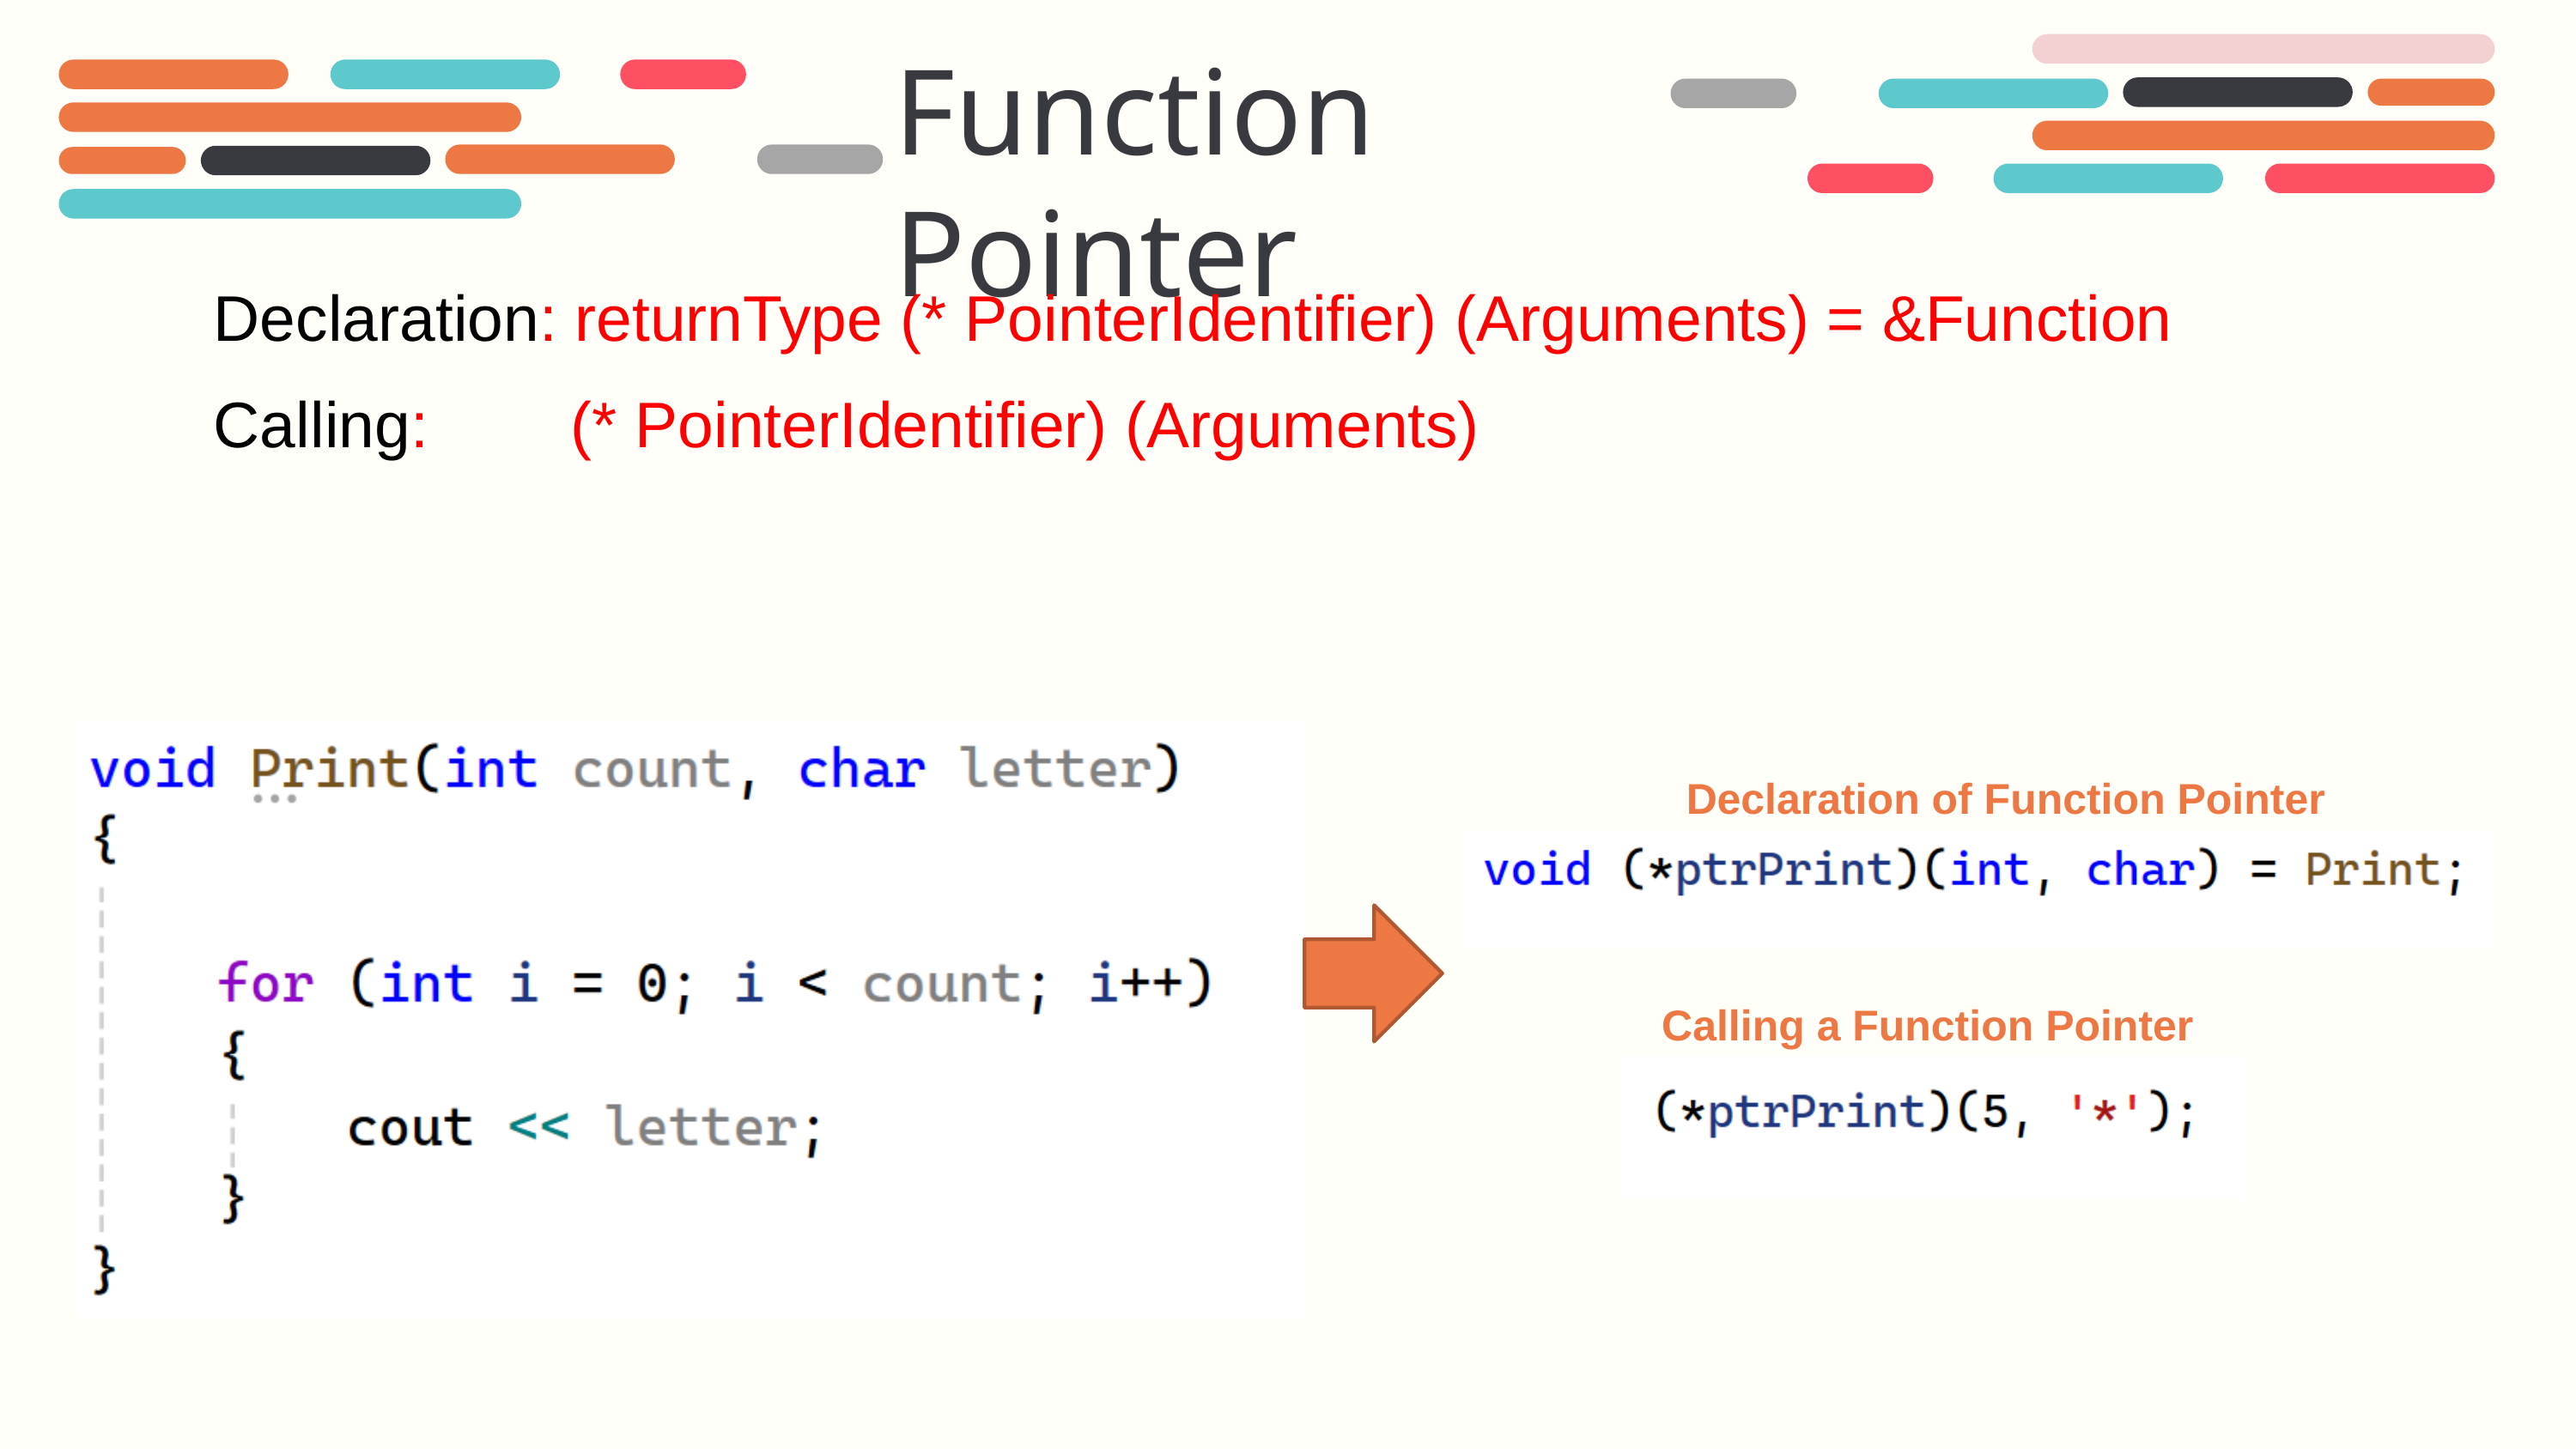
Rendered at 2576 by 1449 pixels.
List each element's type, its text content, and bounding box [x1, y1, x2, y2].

text_box [1309, 903, 1444, 1044]
text_box Declaration: returnType (* PointerIdentifier) (Arguments) = &Function [200, 270, 2263, 361]
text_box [58, 33, 884, 219]
text_box Calling a Function Pointer [1649, 991, 2207, 1054]
text_box Calling: (* PointerIdentifier) (Arguments) [200, 376, 1971, 467]
picture [1619, 1056, 2248, 1200]
text_box Declaration of Function Pointer [1673, 765, 2339, 828]
picture [77, 721, 1305, 1318]
picture [1461, 829, 2495, 948]
text_box Function Pointer [893, 36, 1716, 270]
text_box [1670, 33, 2495, 219]
